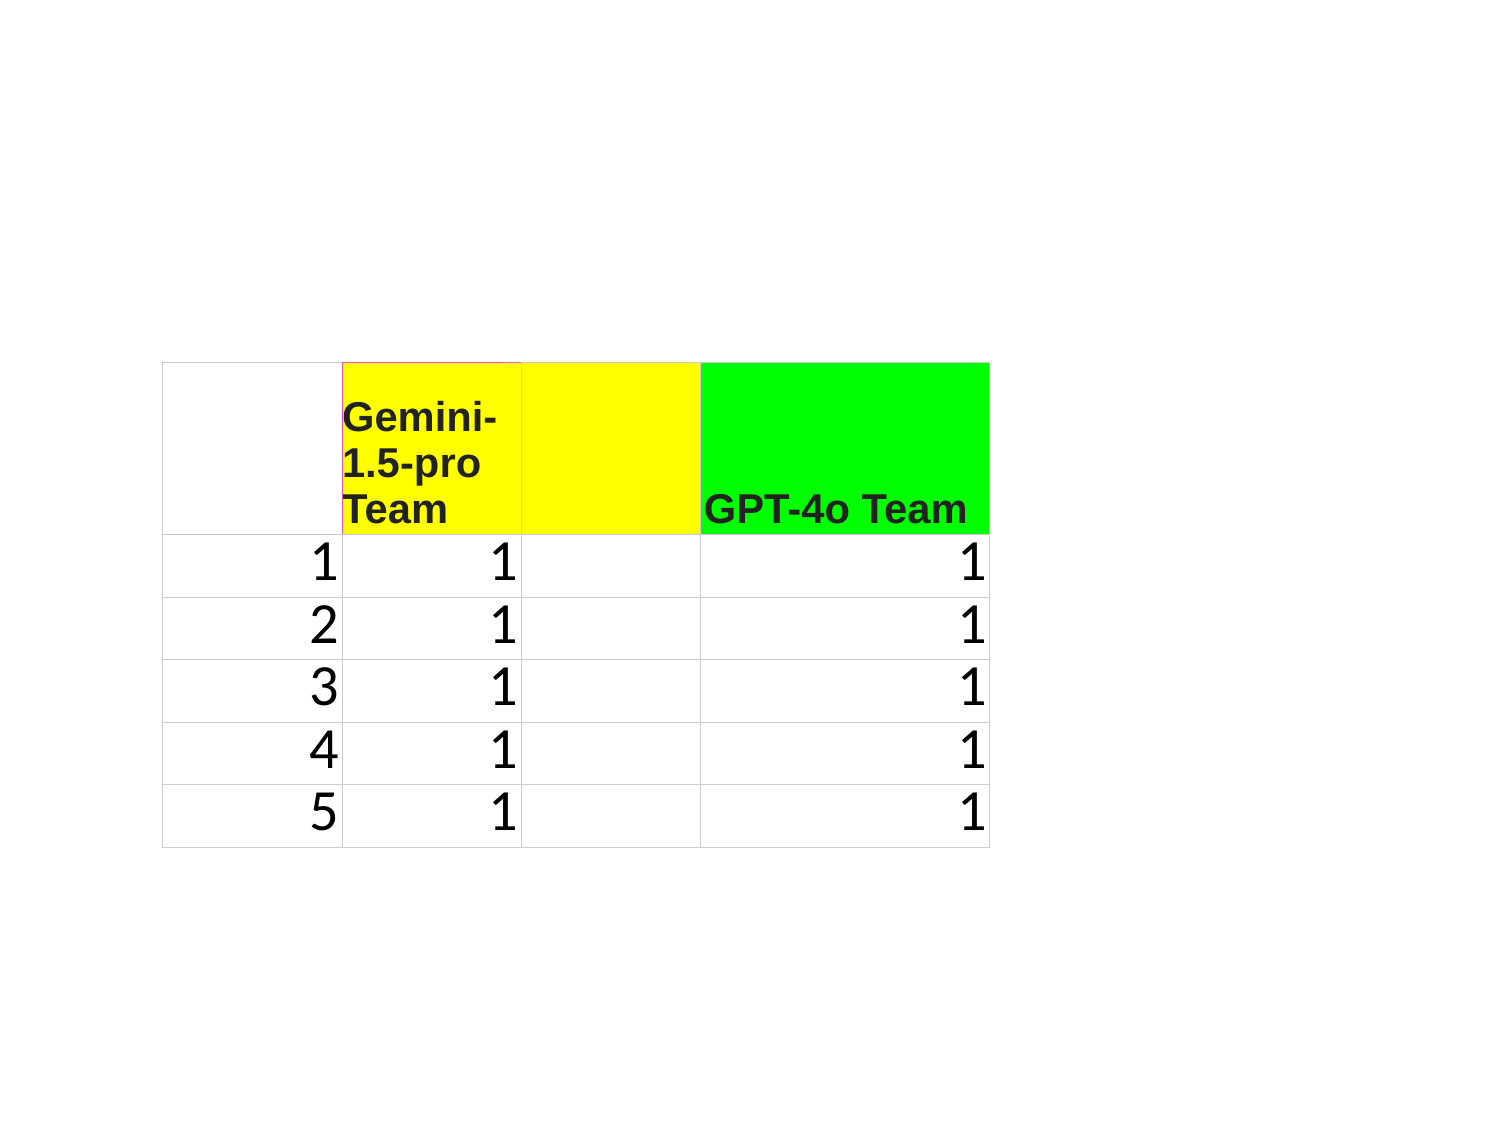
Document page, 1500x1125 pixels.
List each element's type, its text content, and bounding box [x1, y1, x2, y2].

table_cell 5 [163, 785, 342, 847]
table_cell 3 [163, 660, 342, 722]
table_header [522, 363, 700, 534]
table_cell 1 [163, 535, 342, 597]
table_cell 1 [701, 598, 989, 659]
table_header Gemini-1.5-pro Team [343, 363, 521, 534]
table_cell [522, 723, 700, 784]
table_cell 2 [163, 598, 342, 659]
table_cell 1 [343, 660, 521, 722]
table_cell [522, 535, 700, 597]
table_cell [522, 785, 700, 847]
table_cell 1 [343, 598, 521, 659]
table_cell 1 [343, 785, 521, 847]
table_cell 1 [701, 785, 989, 847]
table_cell [522, 598, 700, 659]
table_header [163, 363, 342, 534]
table_cell 1 [701, 535, 989, 597]
table_cell 1 [343, 723, 521, 784]
table_cell 1 [701, 660, 989, 722]
table_cell [522, 660, 700, 722]
table_cell 1 [343, 535, 521, 597]
table_cell 1 [701, 723, 989, 784]
table_cell 4 [163, 723, 342, 784]
table_header GPT-4o Team [701, 363, 989, 534]
